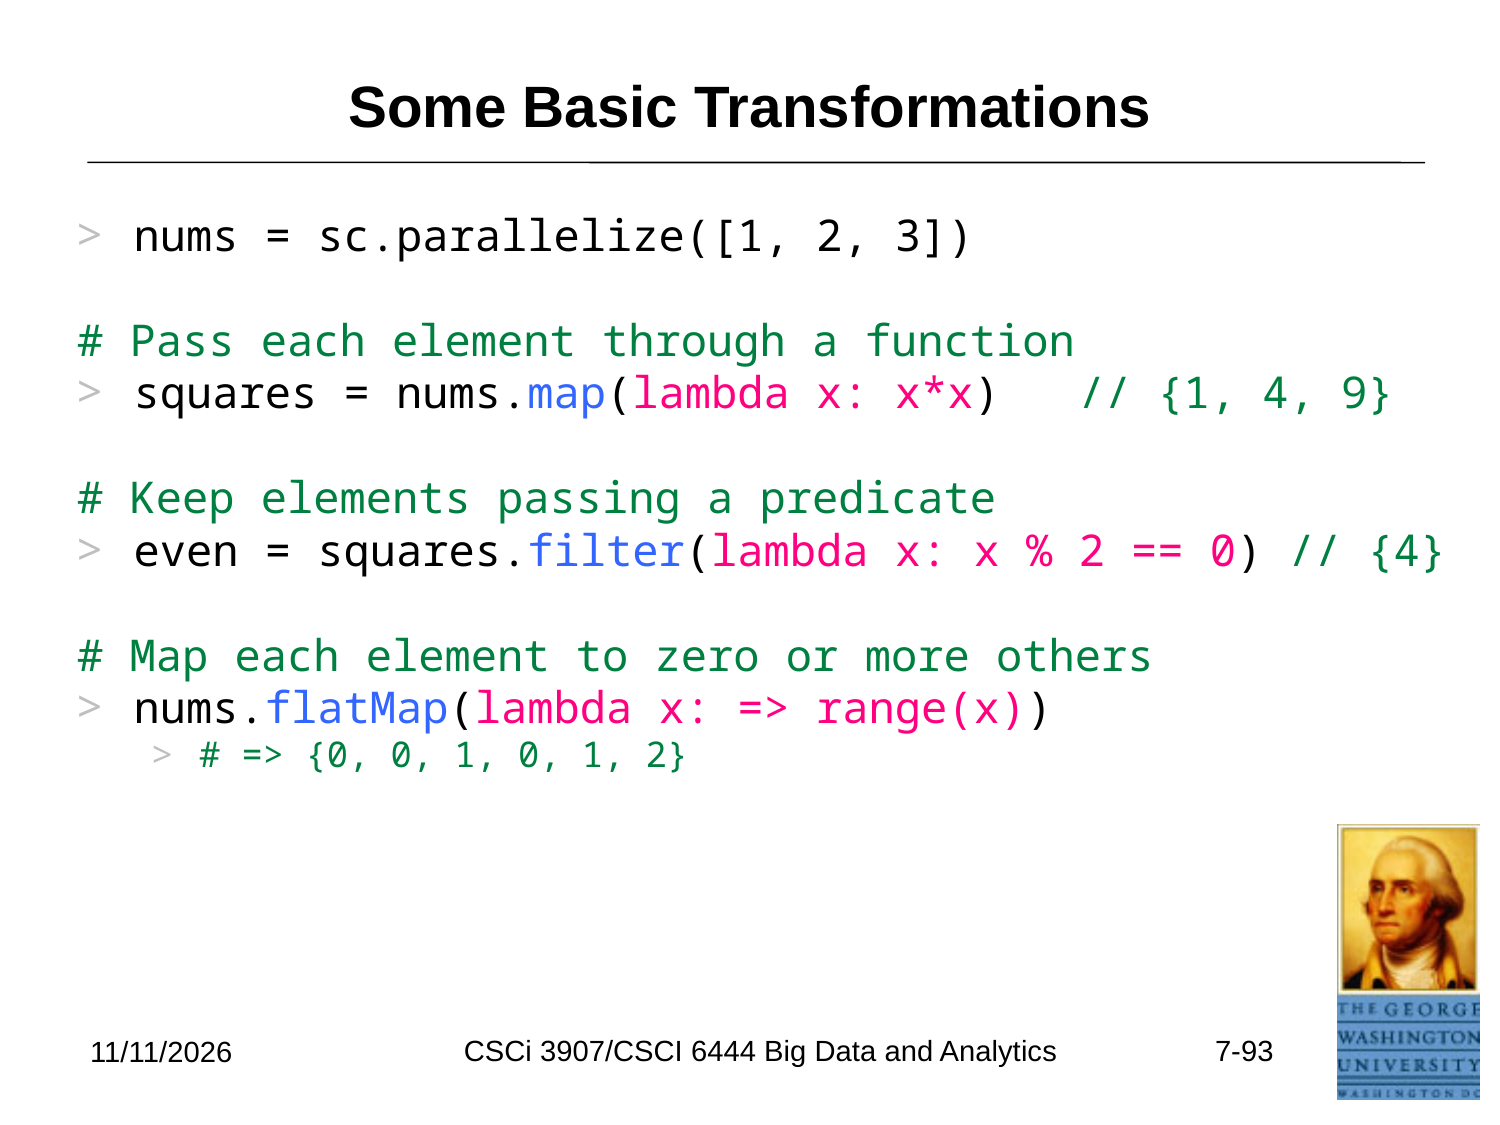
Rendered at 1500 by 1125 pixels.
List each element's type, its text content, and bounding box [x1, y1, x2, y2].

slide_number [75, 1026, 324, 1105]
title Some Basic Transformations [75, 45, 1425, 163]
text_box nums = sc.parallelize([1, 2, 3]) # Pass each element through a function squares = nums.map(lambda x: x*x) // {1, 4, 9} # Keep elements passing a predicate even = squares.filter(lambda x: x % 2 == 0) // {4} # Map each element to zero or more others nums.flatMap(lambda x: => range(x)) # => {0, 0, 1, 0, 1, 2} [62, 200, 1475, 826]
slide_number 7-93 [1200, 1025, 1313, 1104]
picture [1337, 824, 1480, 1100]
footer CSCi 3907/CSCI 6444 Big Data and Analytics [323, 1024, 1199, 1103]
